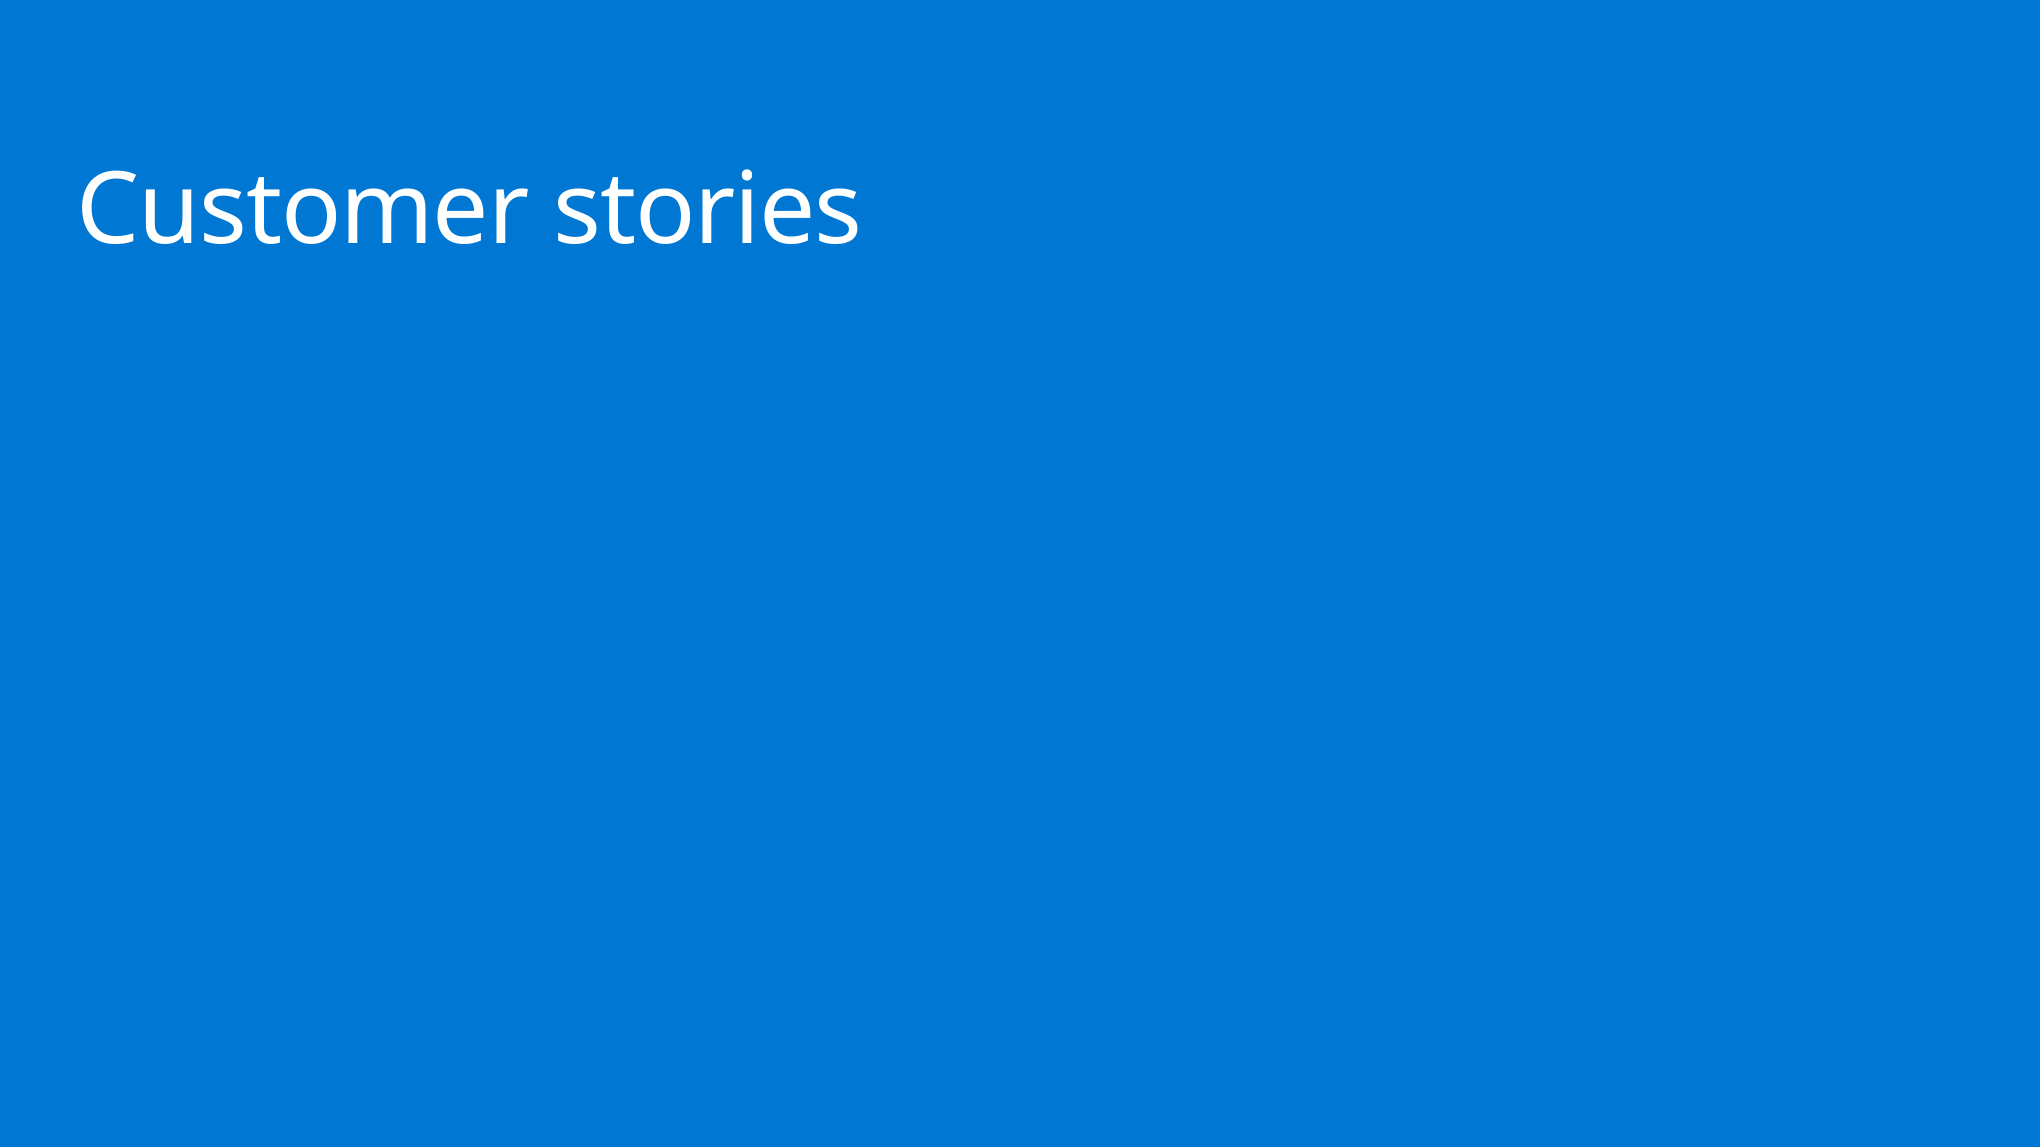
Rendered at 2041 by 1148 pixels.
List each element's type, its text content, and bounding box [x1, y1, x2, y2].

title Customer stories [76, 157, 1786, 753]
